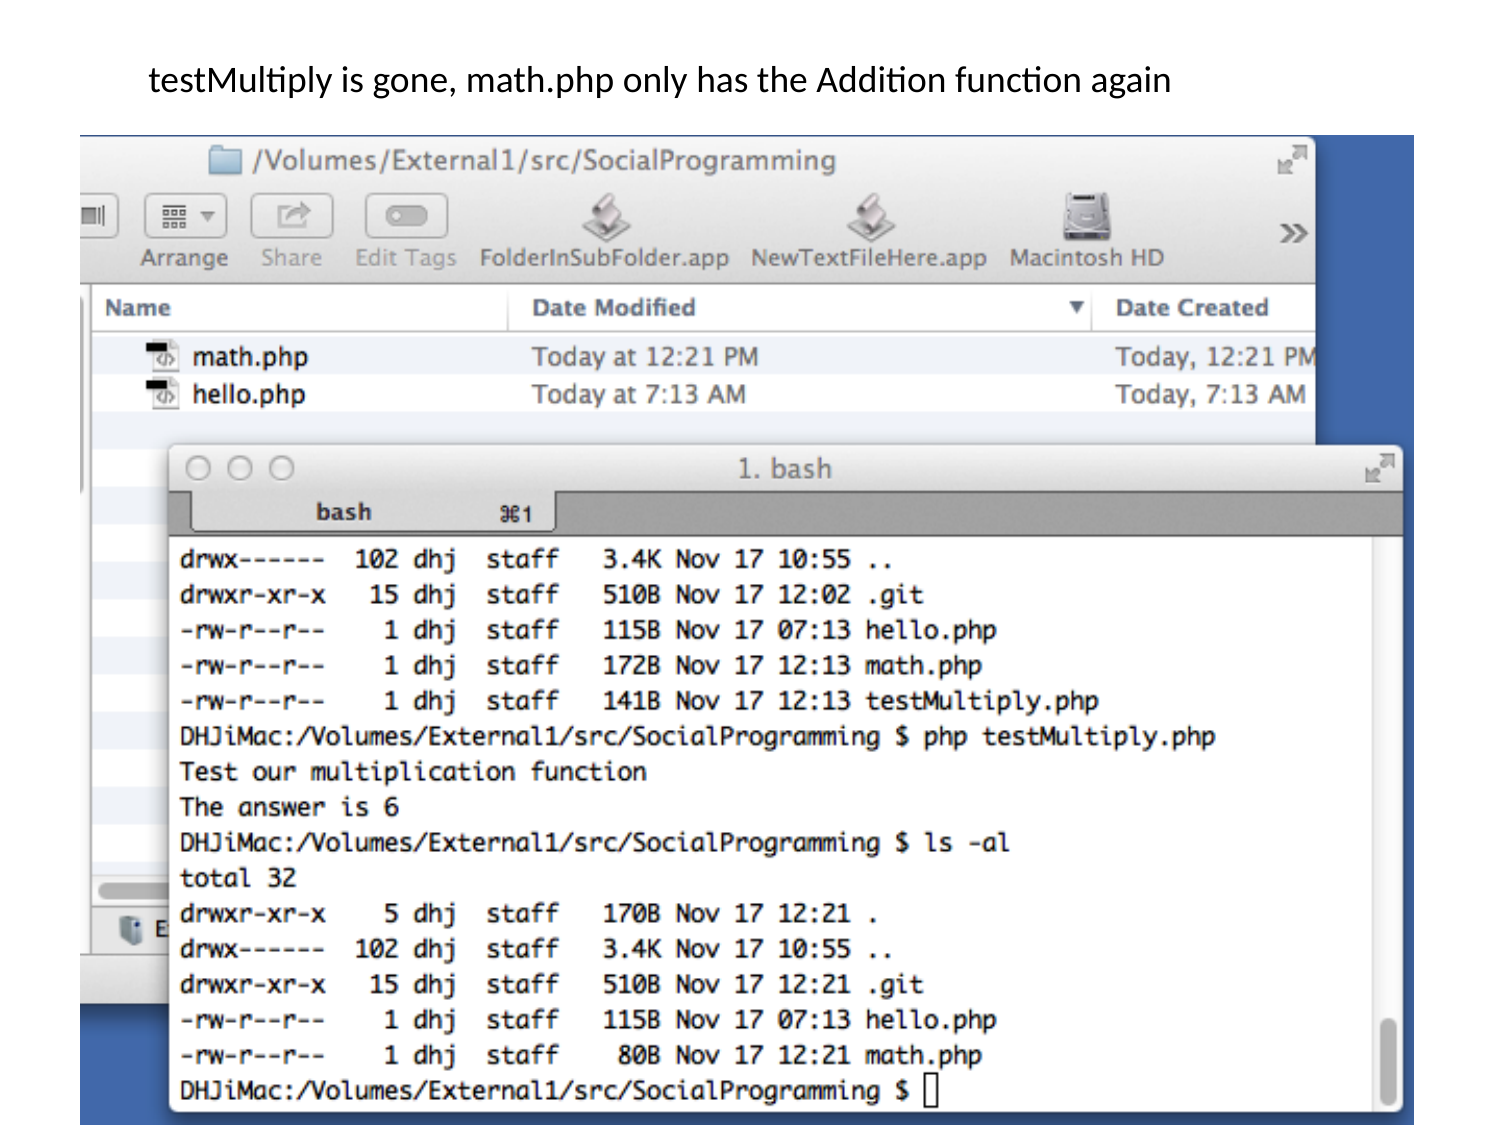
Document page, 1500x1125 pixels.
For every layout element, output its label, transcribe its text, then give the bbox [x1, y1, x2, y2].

text_box testMultiply is gone, math.php only has the Addition function again [133, 47, 1189, 108]
picture [80, 135, 1414, 1125]
